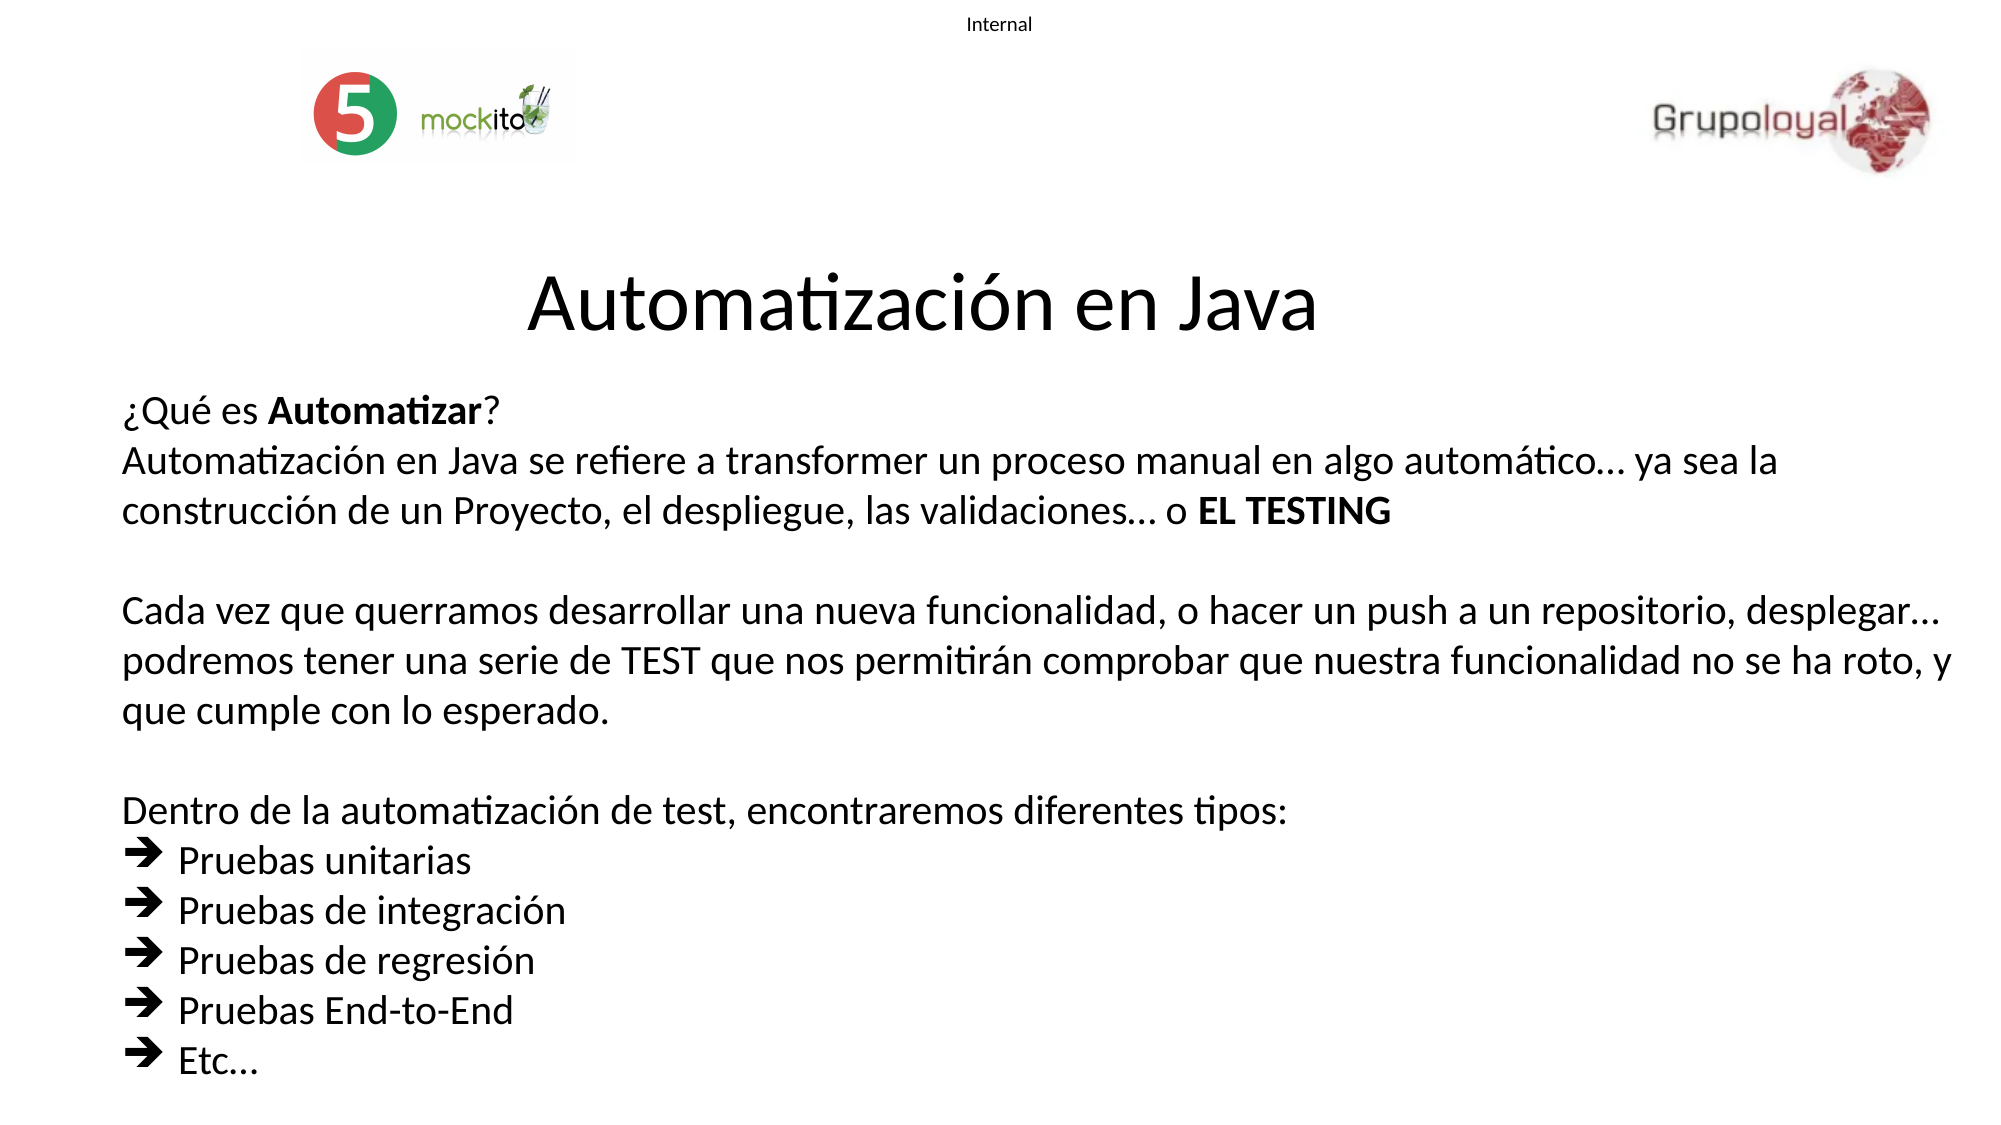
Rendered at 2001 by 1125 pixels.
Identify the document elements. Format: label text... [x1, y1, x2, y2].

picture [1615, 36, 1980, 204]
text_box Automatización en Java [513, 240, 2000, 355]
text_box ¿Qué es Automatizar? Automatización en Java se refiere a transformer un proceso manual en algo automático… ya sea la construcción de un Proyecto, el despliegue, las validaciones… o EL TESTING Cada vez que querramos desarrollar una nueva funcionalidad, o hacer un push a un repositorio, desplegar… podremos tener una serie de TEST que nos permitirán comprobar que nuestra funcionalidad no se ha roto, y que cumple con lo esperado. Dentro de la automatización de test, encontraremos diferentes tipos: Pruebas unitarias Pruebas de integración Pruebas de regresión Pruebas End-to-End Etc… [107, 375, 2000, 1090]
picture [300, 47, 576, 164]
